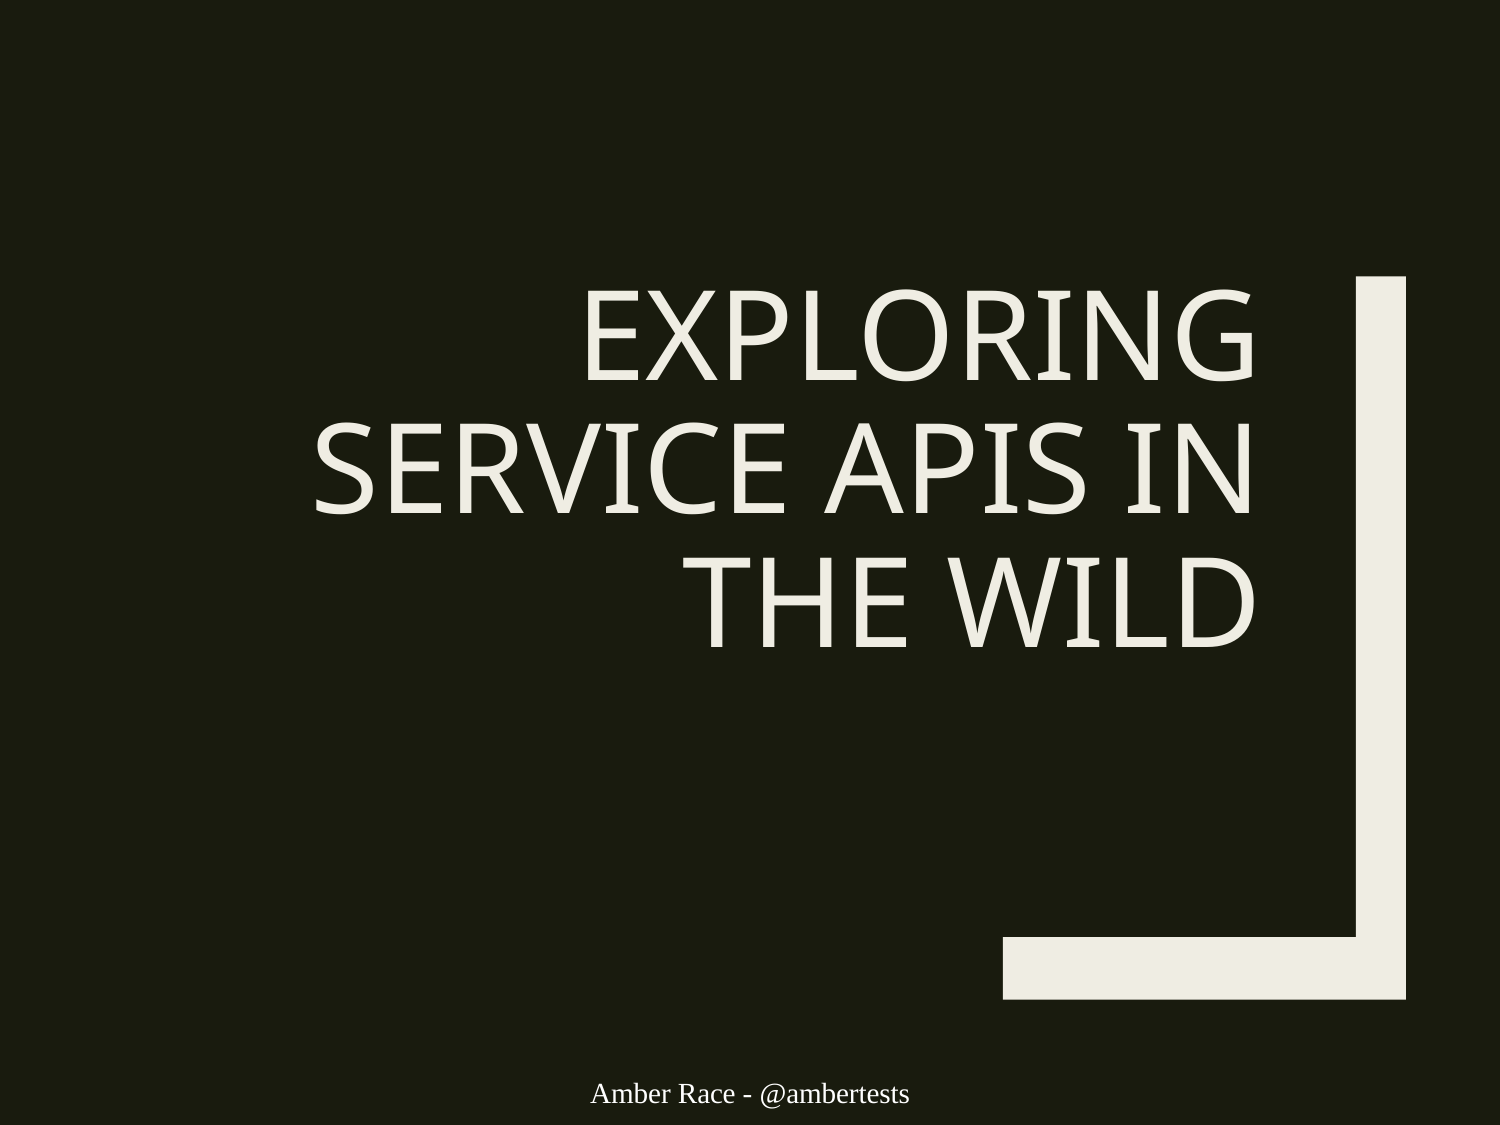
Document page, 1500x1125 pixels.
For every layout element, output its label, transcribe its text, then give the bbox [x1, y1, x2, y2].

title Exploring Service APIs In The Wild [94, 213, 1277, 682]
footer Amber Race - @ambertests [317, 1058, 1182, 1125]
